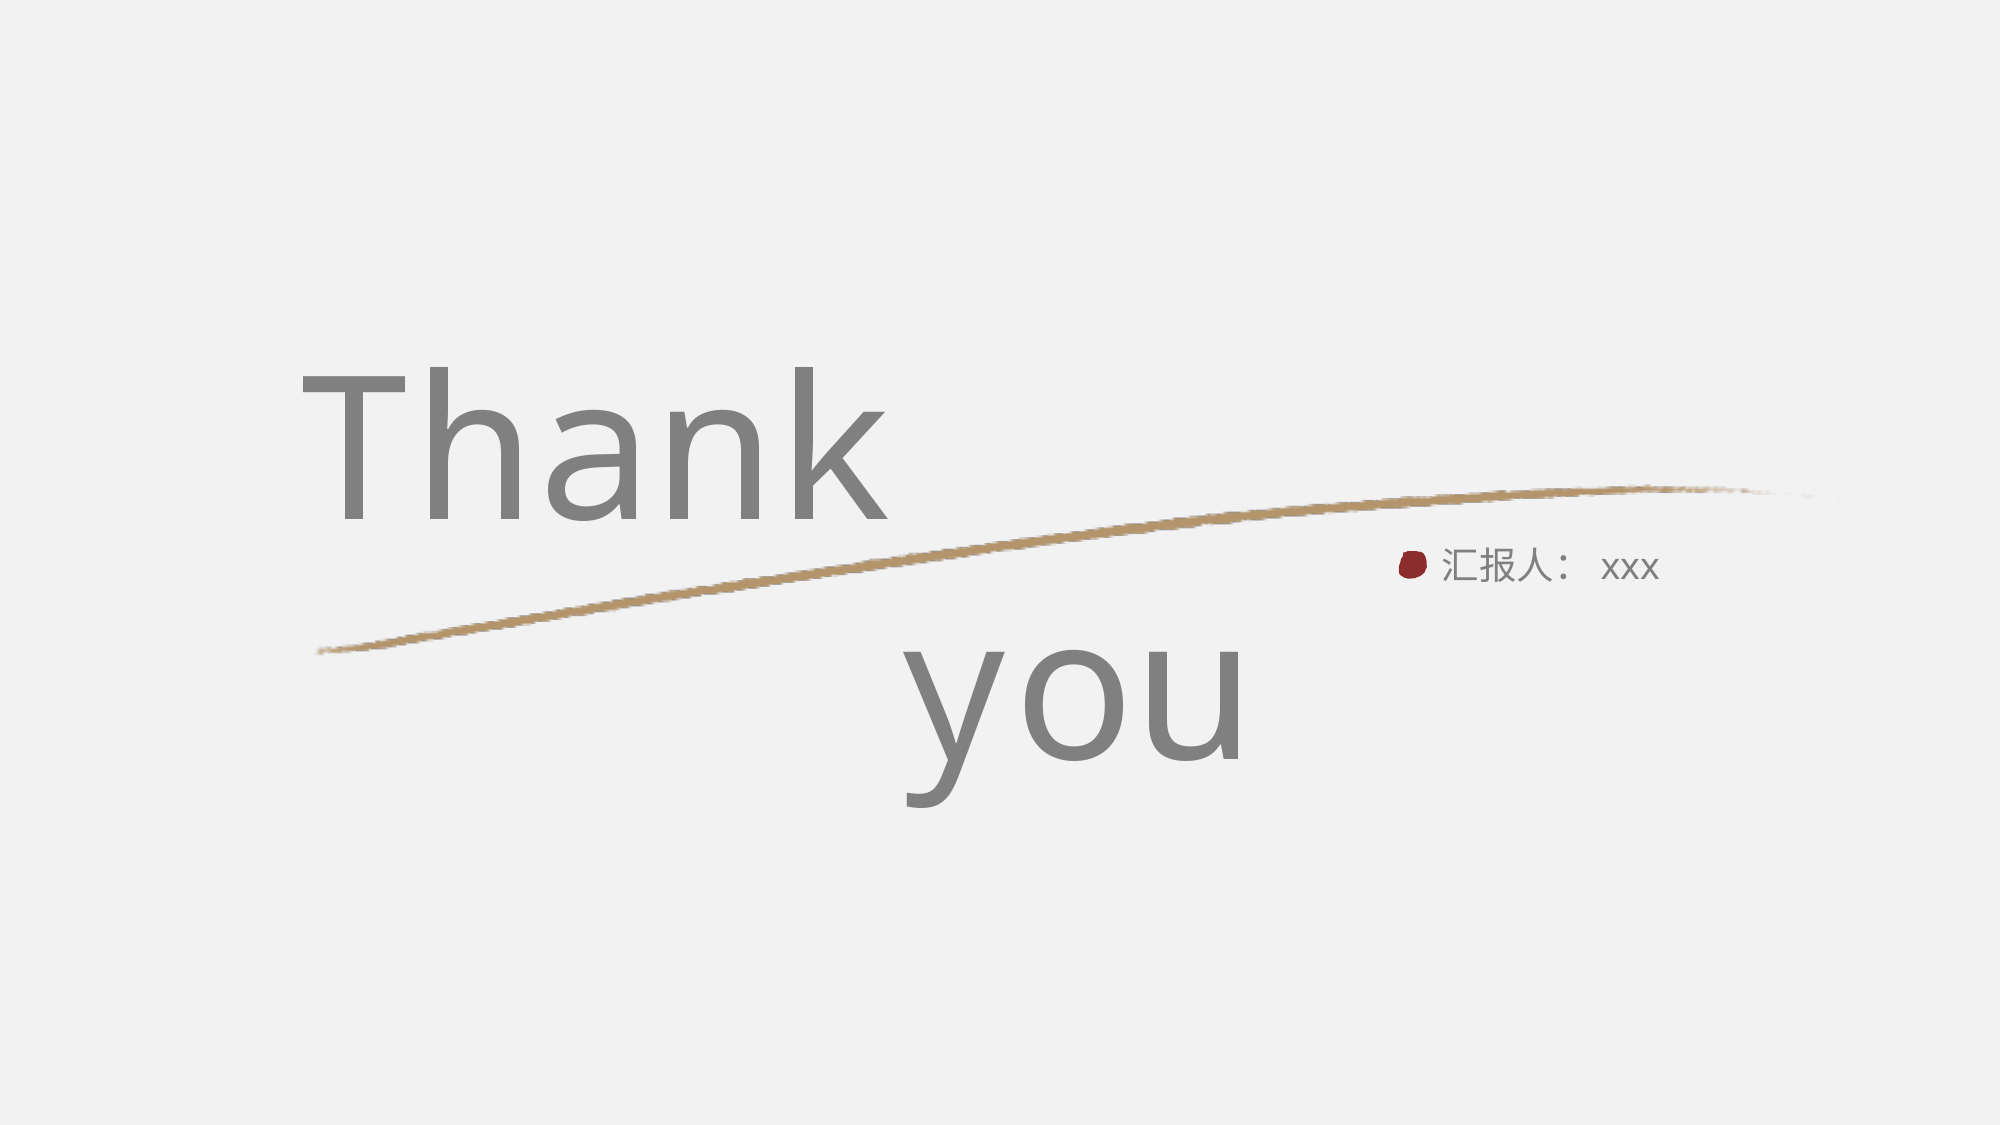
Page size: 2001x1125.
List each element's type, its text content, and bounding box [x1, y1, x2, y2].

picture [302, 461, 1841, 664]
text_box Thank you [279, 312, 1270, 808]
